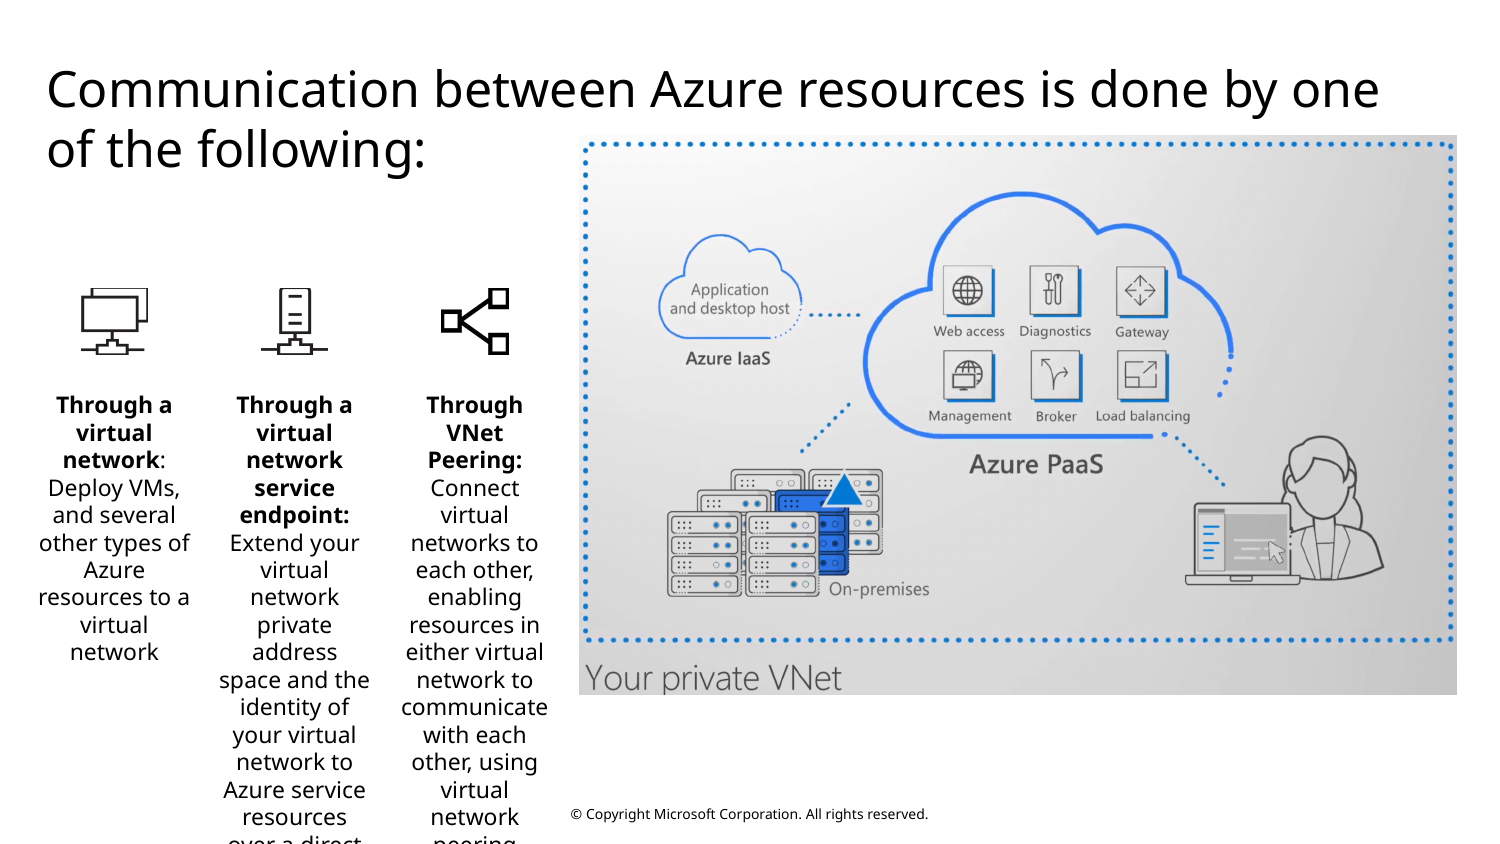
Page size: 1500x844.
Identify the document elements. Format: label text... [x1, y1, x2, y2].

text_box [37, 156, 553, 650]
picture [579, 135, 1457, 696]
text_box Communication between Azure resources is done by one of the following: [31, 50, 1406, 185]
